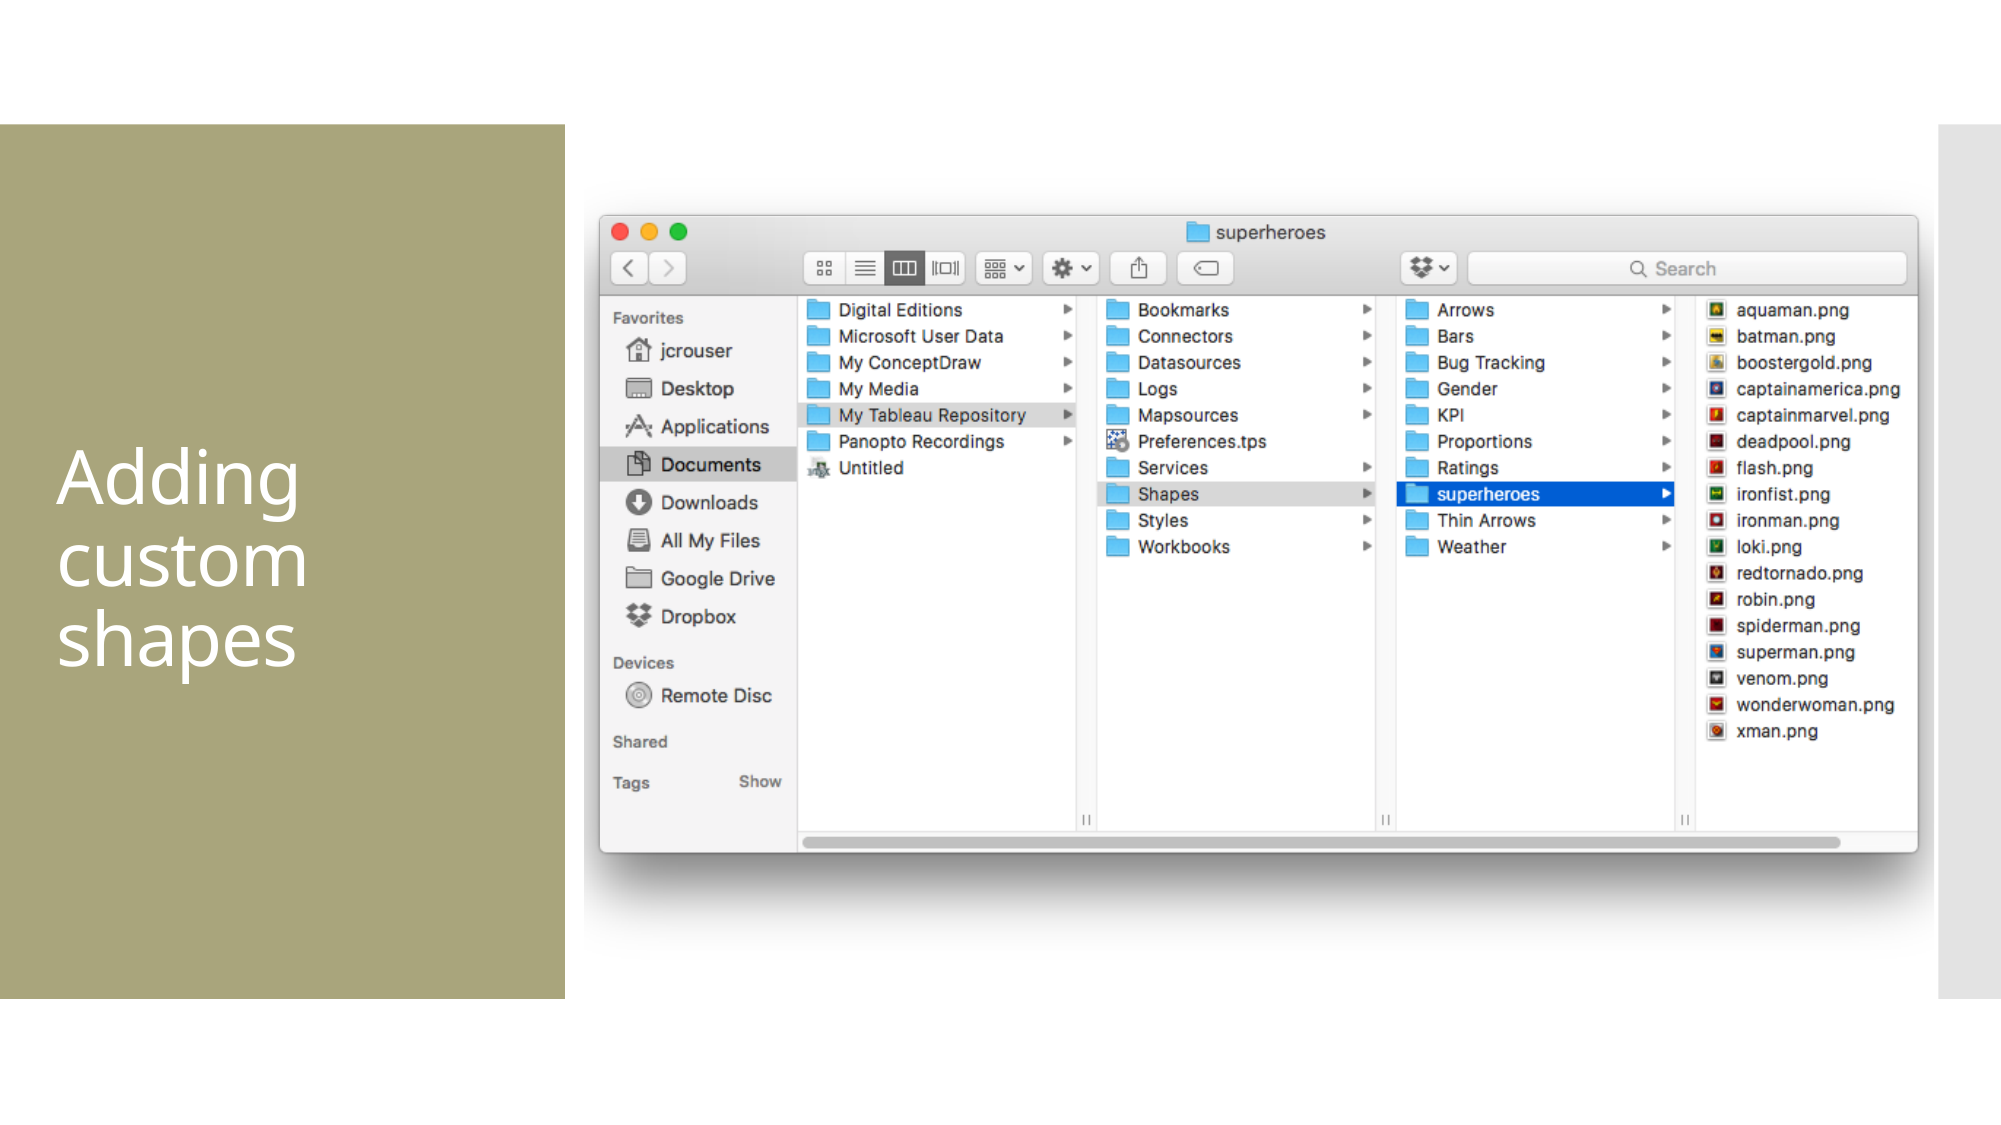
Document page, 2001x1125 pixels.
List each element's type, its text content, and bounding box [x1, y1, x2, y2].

text_box Adding custom shapes [41, 184, 525, 940]
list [583, 169, 1935, 970]
